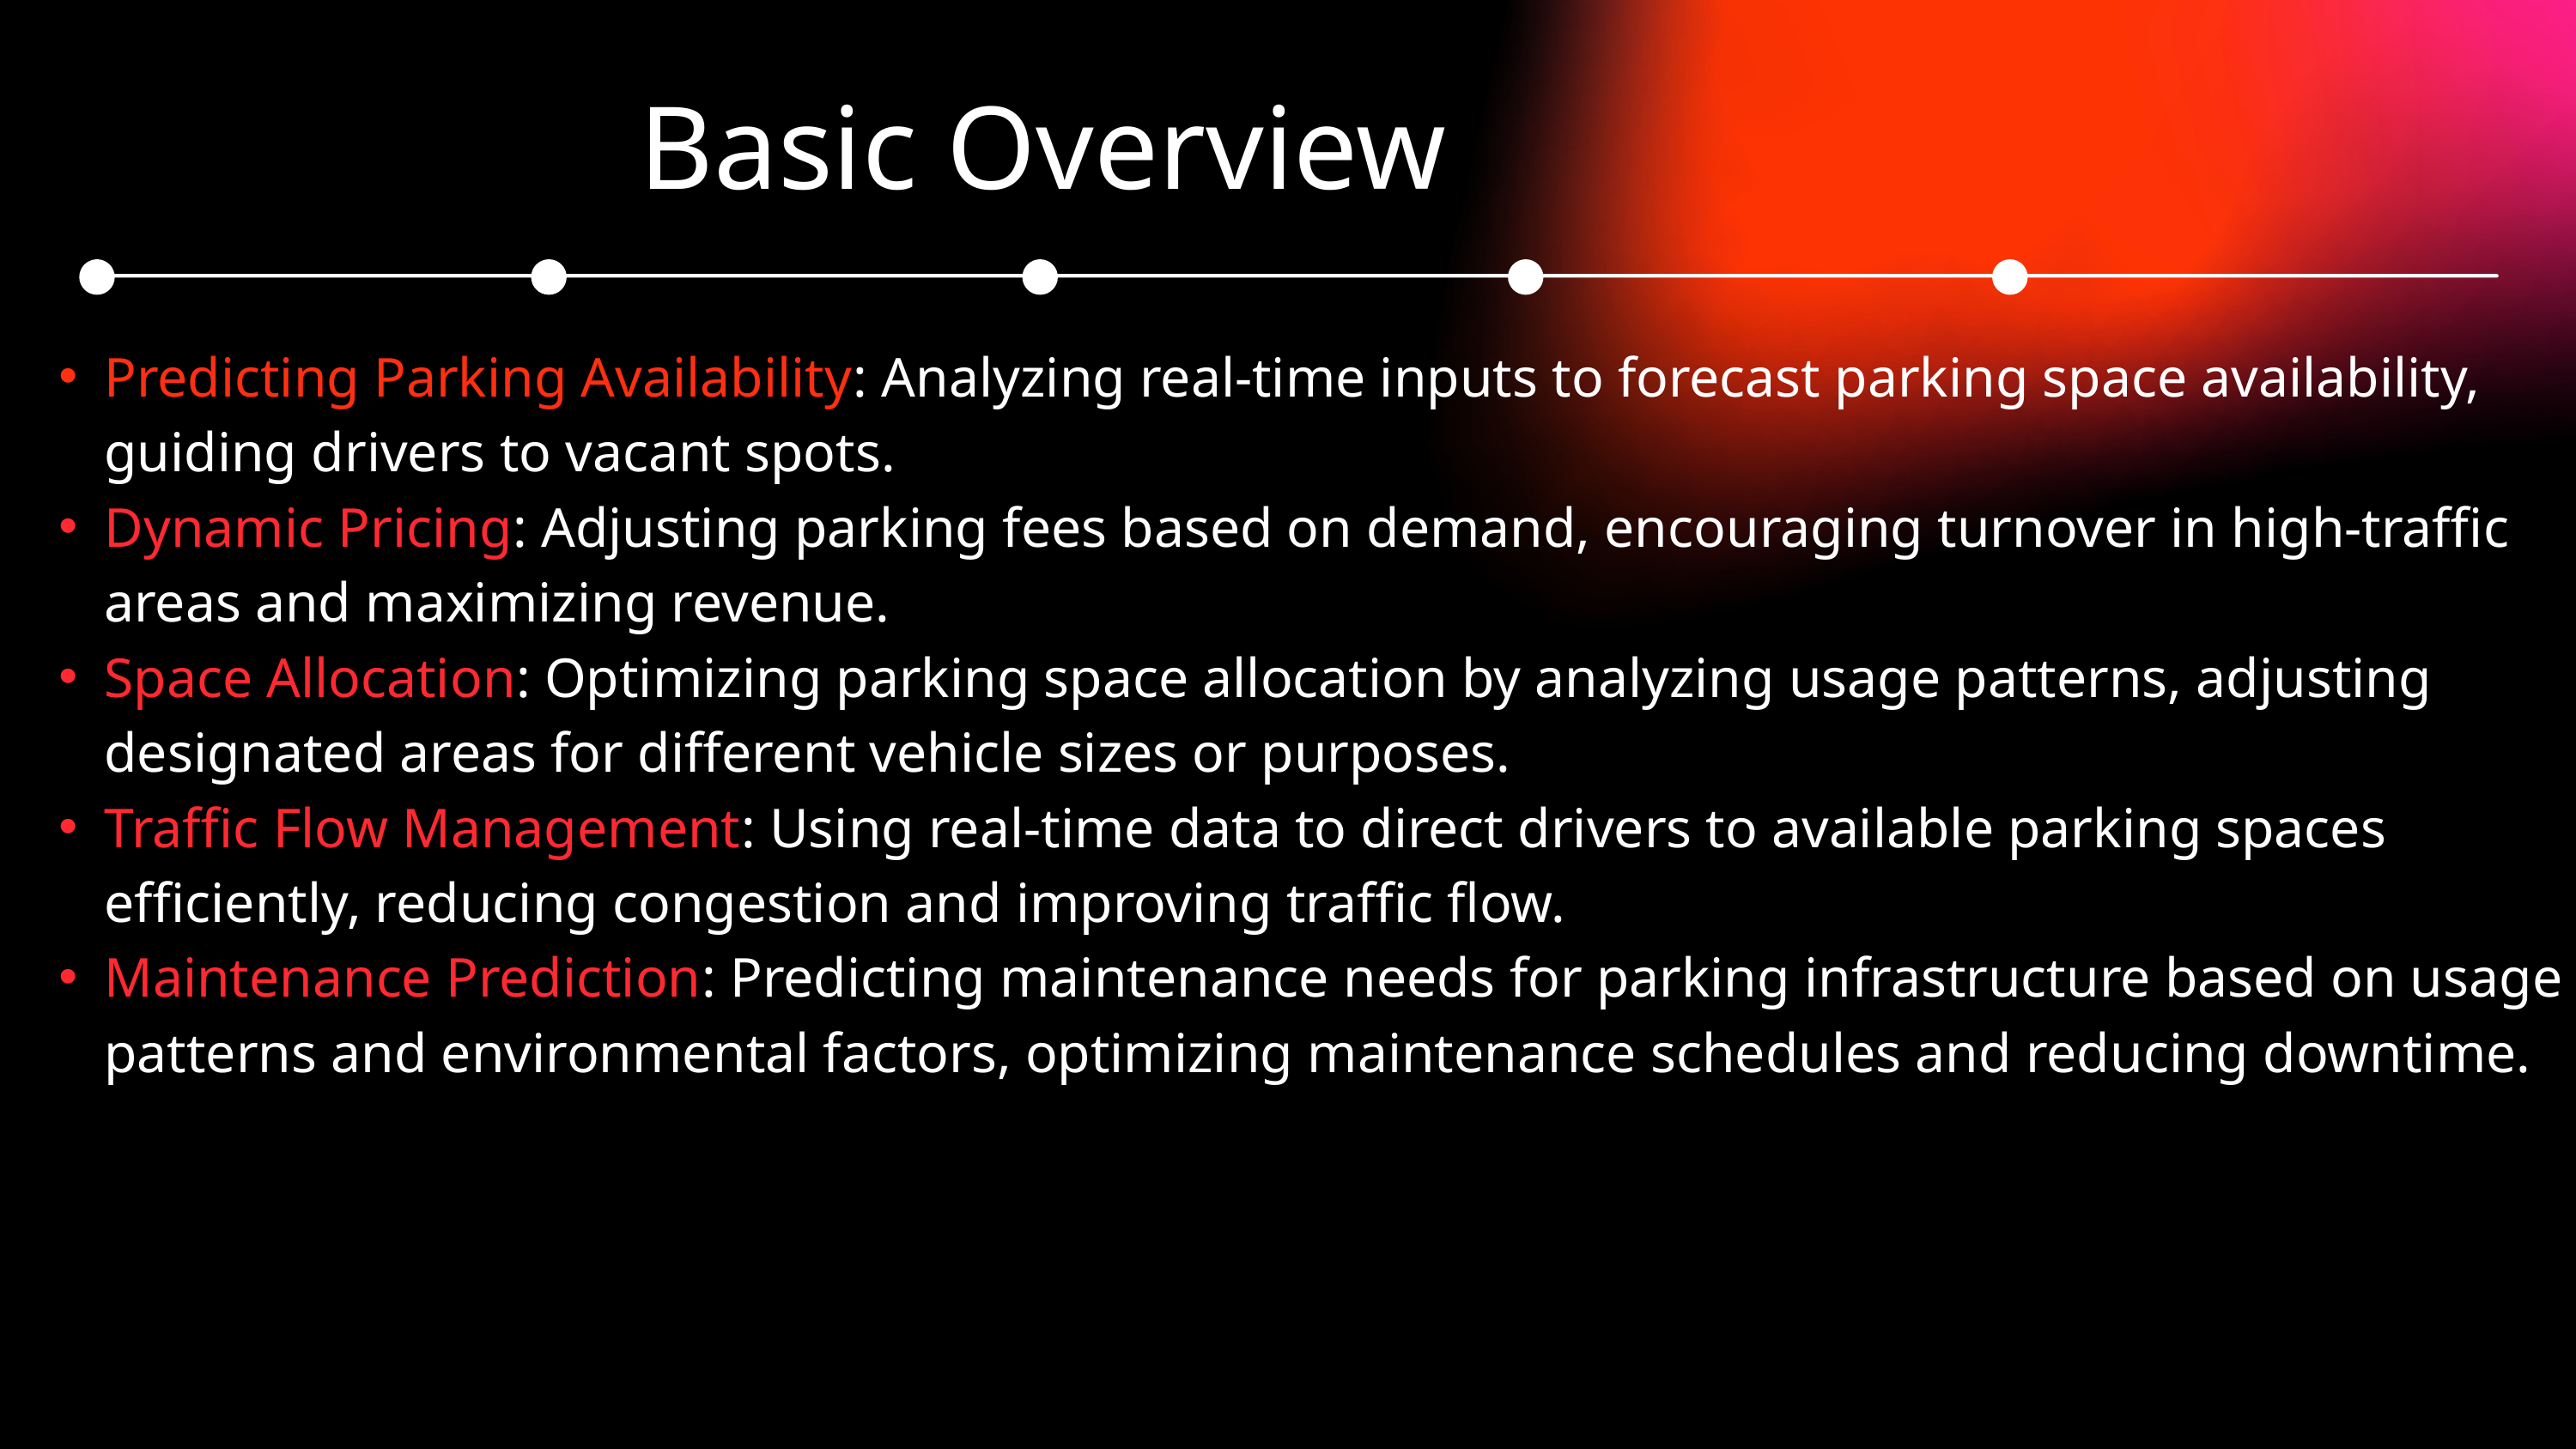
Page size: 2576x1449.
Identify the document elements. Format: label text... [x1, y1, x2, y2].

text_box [78, 258, 2497, 295]
text_box [1418, 0, 2576, 332]
text_box Basic Overview [640, 75, 2263, 213]
text_box Predicting Parking Availability: Analyzing real-time inputs to forecast parking space availability, guiding drivers to vacant spots. Dynamic Pricing: Adjusting parking fees based on demand, encouraging turnover in high-traffic areas and maximizing revenue. Space Allocation: Optimizing parking space allocation by analyzing usage patterns, adjusting designated areas for different vehicle sizes or purposes. Traffic Flow Management: Using real-time data to direct drivers to available parking spaces efficiently, reducing congestion and improving traffic flow. Maintenance Prediction: Predicting maintenance needs for parking infrastructure based on usage patterns and environmental factors, optimizing maintenance schedules and reducing downtime. [13, 332, 2576, 1083]
